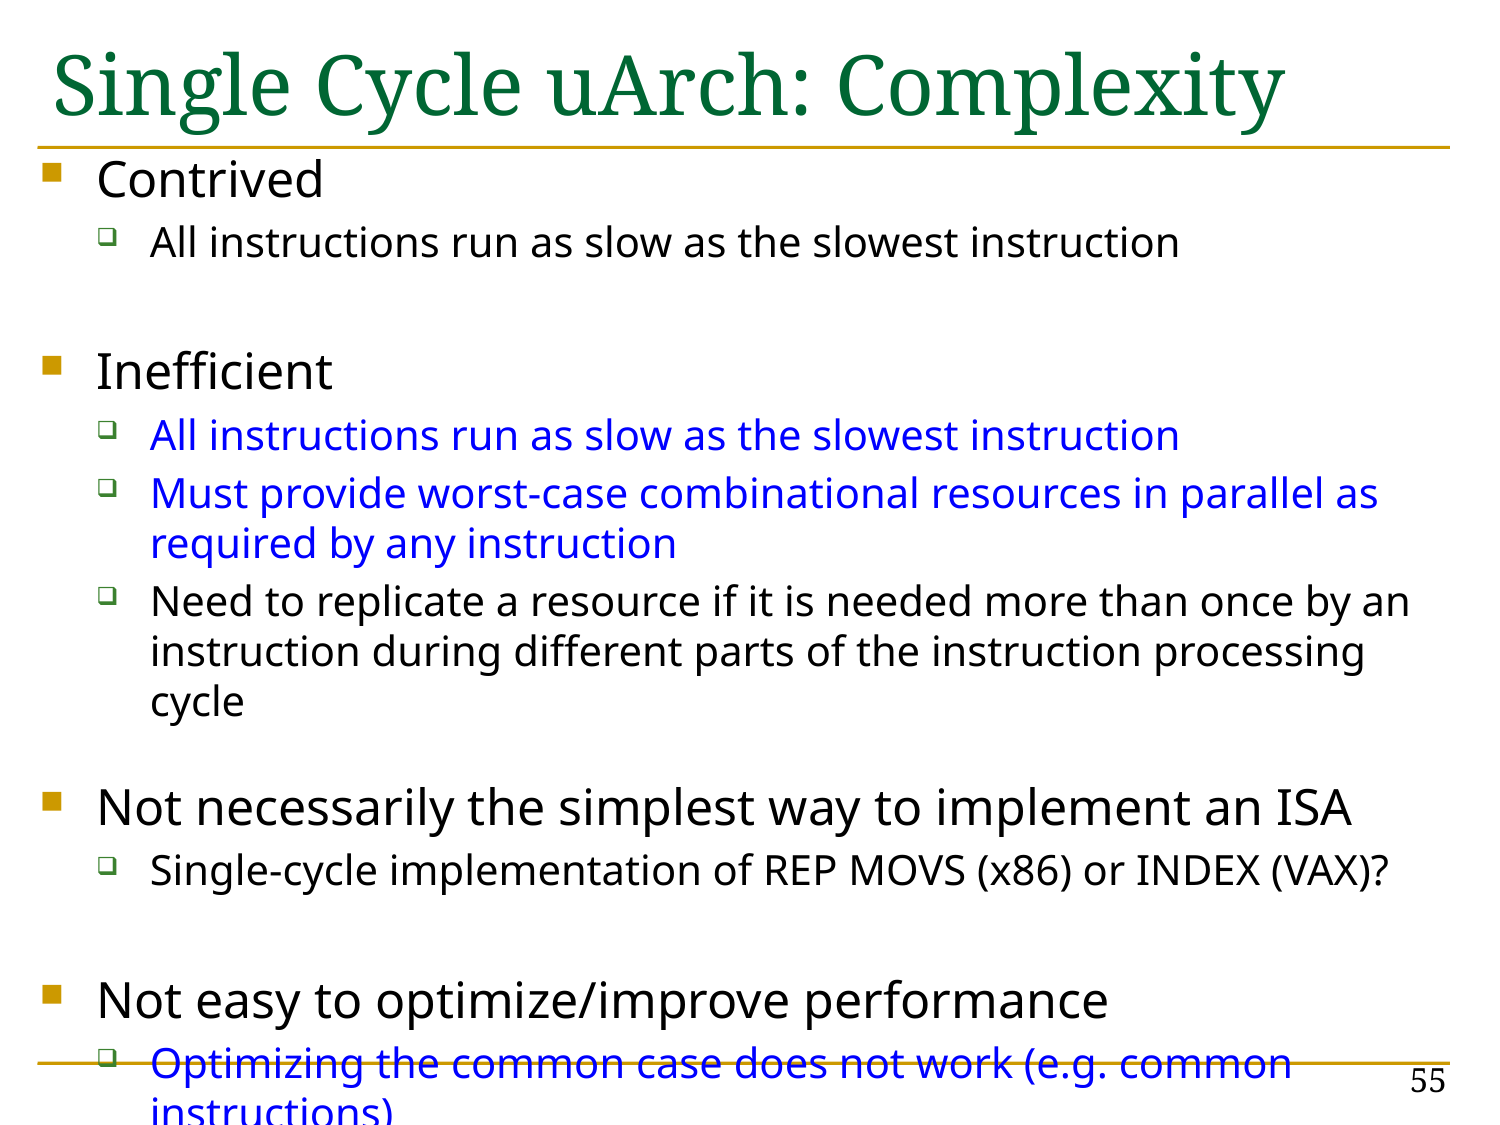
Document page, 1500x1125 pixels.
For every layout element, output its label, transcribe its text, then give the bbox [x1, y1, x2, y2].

title Single Cycle uArch: Complexity [37, 24, 1450, 139]
slide_number 55 [1111, 1036, 1462, 1112]
list Contrived All instructions run as slow as the slowest instruction Inefficient All instructions run as slow as the slowest instruction Must provide worst-case combinational resources in parallel as required by any instruction Need to replicate a resource if it is needed more than once by an instruction during different parts of the instruction processing cycle Not necessarily the simplest way to implement an ISA Single-cycle implementation of REP MOVS (x86) or INDEX (VAX)? Not easy to optimize/improve performance Optimizing the common case does not work (e.g. common instructions) Need to optimize the worst case all the time [24, 139, 1488, 992]
